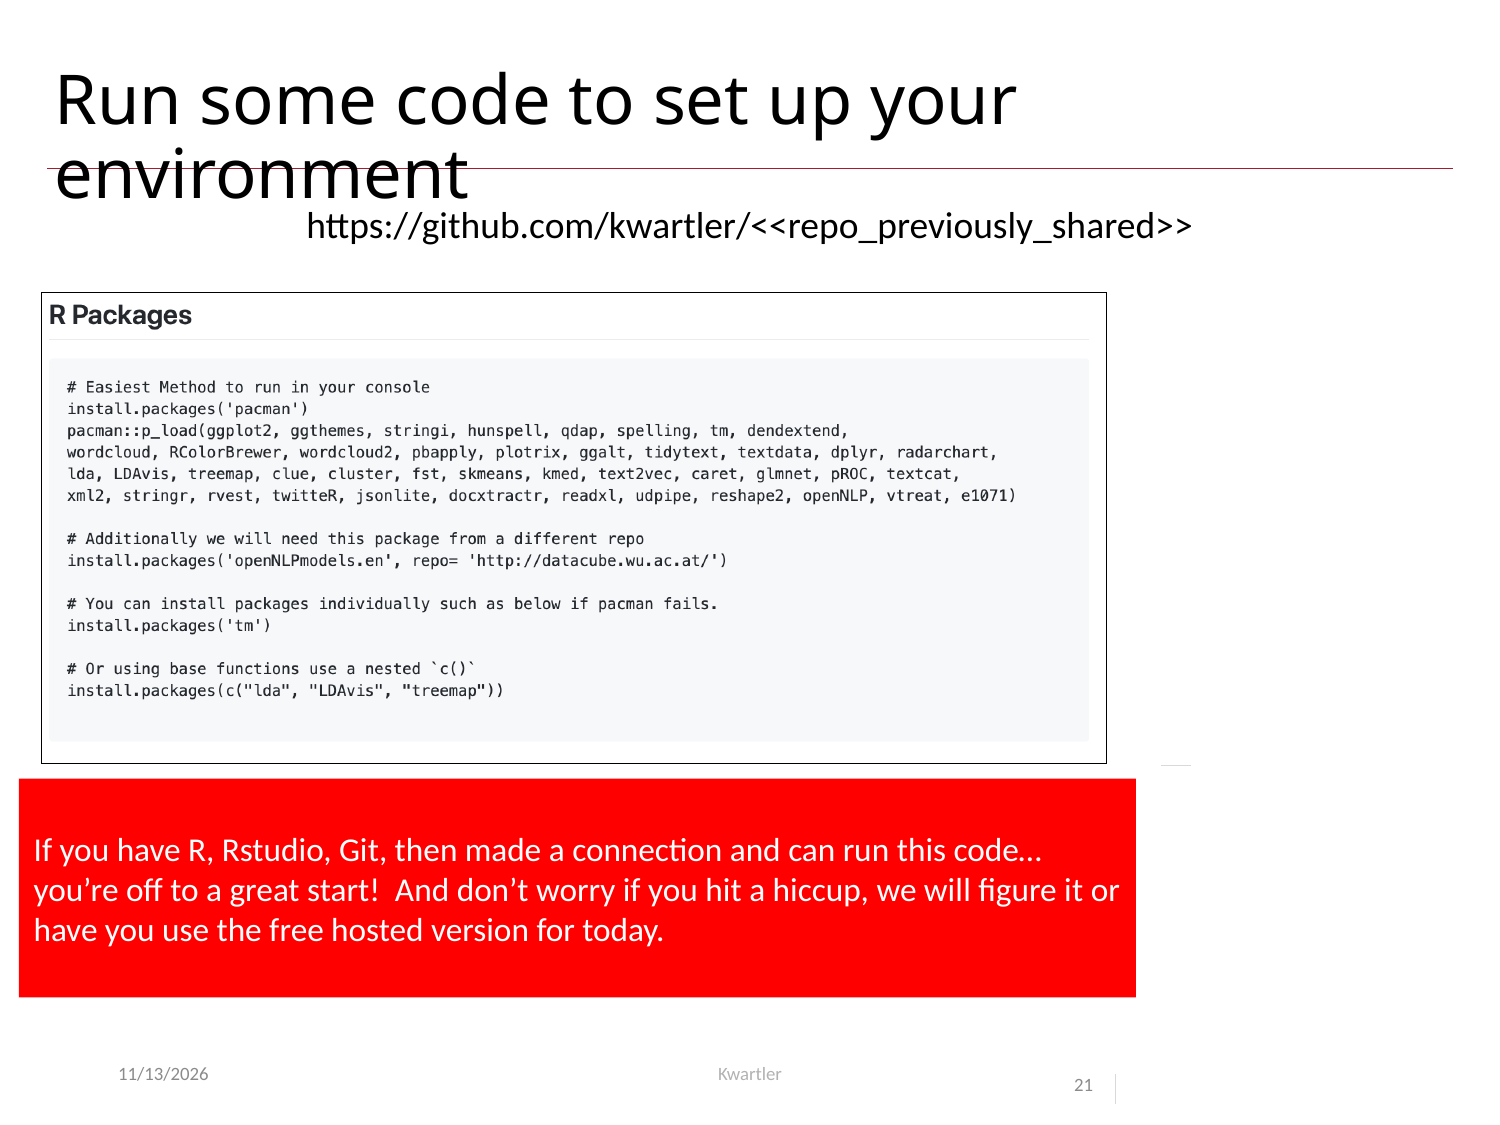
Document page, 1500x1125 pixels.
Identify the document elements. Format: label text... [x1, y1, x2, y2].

picture [41, 292, 1107, 764]
text_box https://github.com/kwartler/<<repo_previously_shared>> [38, 193, 1462, 299]
title Run some code to set up your environment [39, 57, 1437, 155]
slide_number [103, 1042, 441, 1103]
footer Kwartler [496, 1042, 1004, 1103]
text_box If you have R, Rstudio, Git, then made a connection and can run this code…you’re off to a great start! And don’t worry if you hit a hiccup, we will figure it or have you use the free hosted version for today. [18, 778, 1137, 998]
slide_number 21 [1059, 1042, 1200, 1103]
